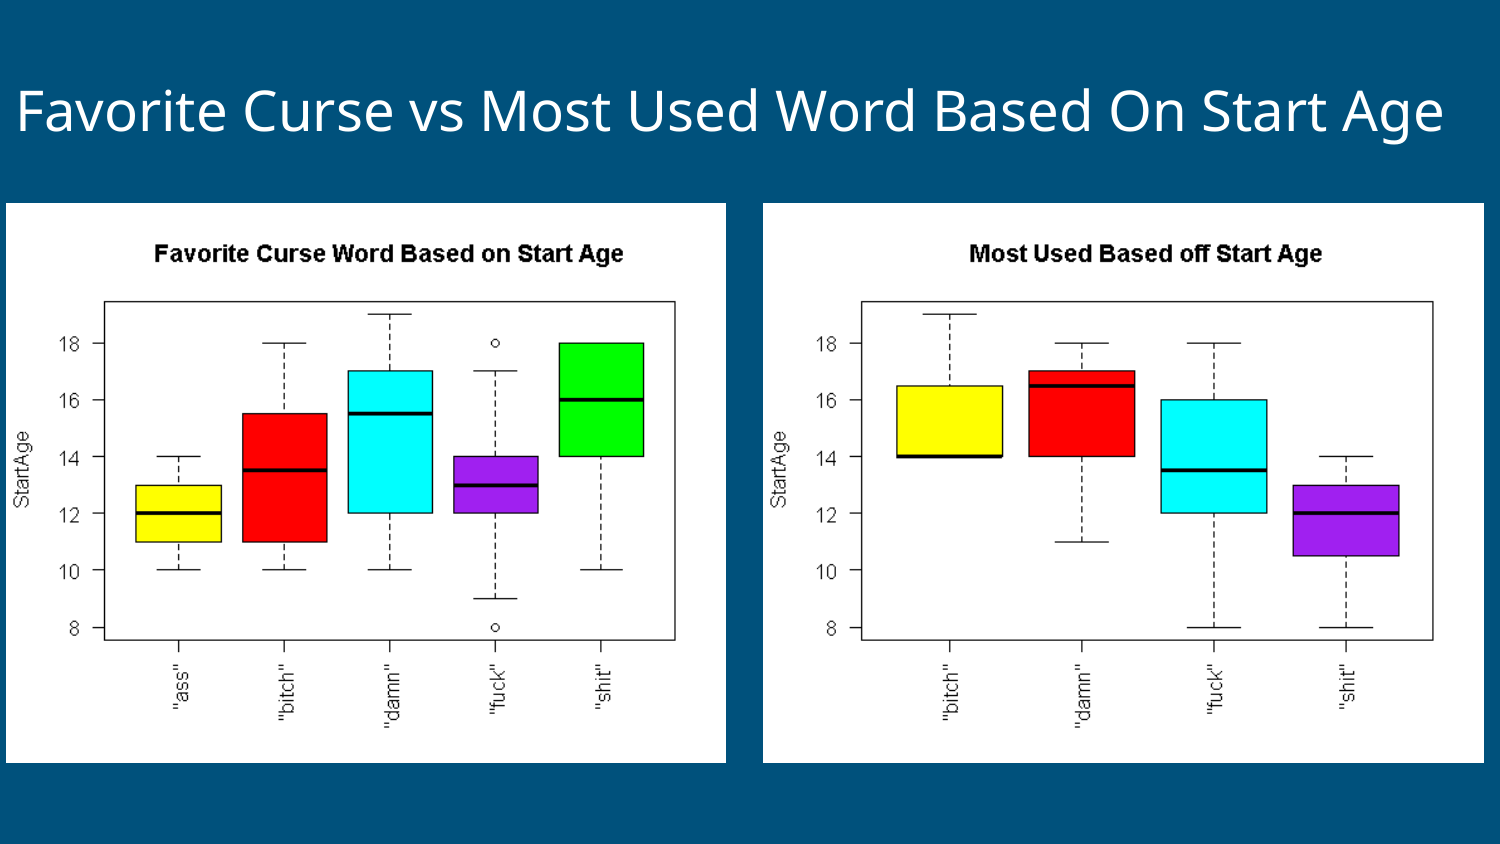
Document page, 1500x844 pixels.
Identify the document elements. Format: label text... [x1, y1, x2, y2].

picture [764, 204, 1483, 762]
title Favorite Curse vs Most Used Word Based On Start Age [0, 45, 1500, 158]
picture [7, 204, 725, 762]
